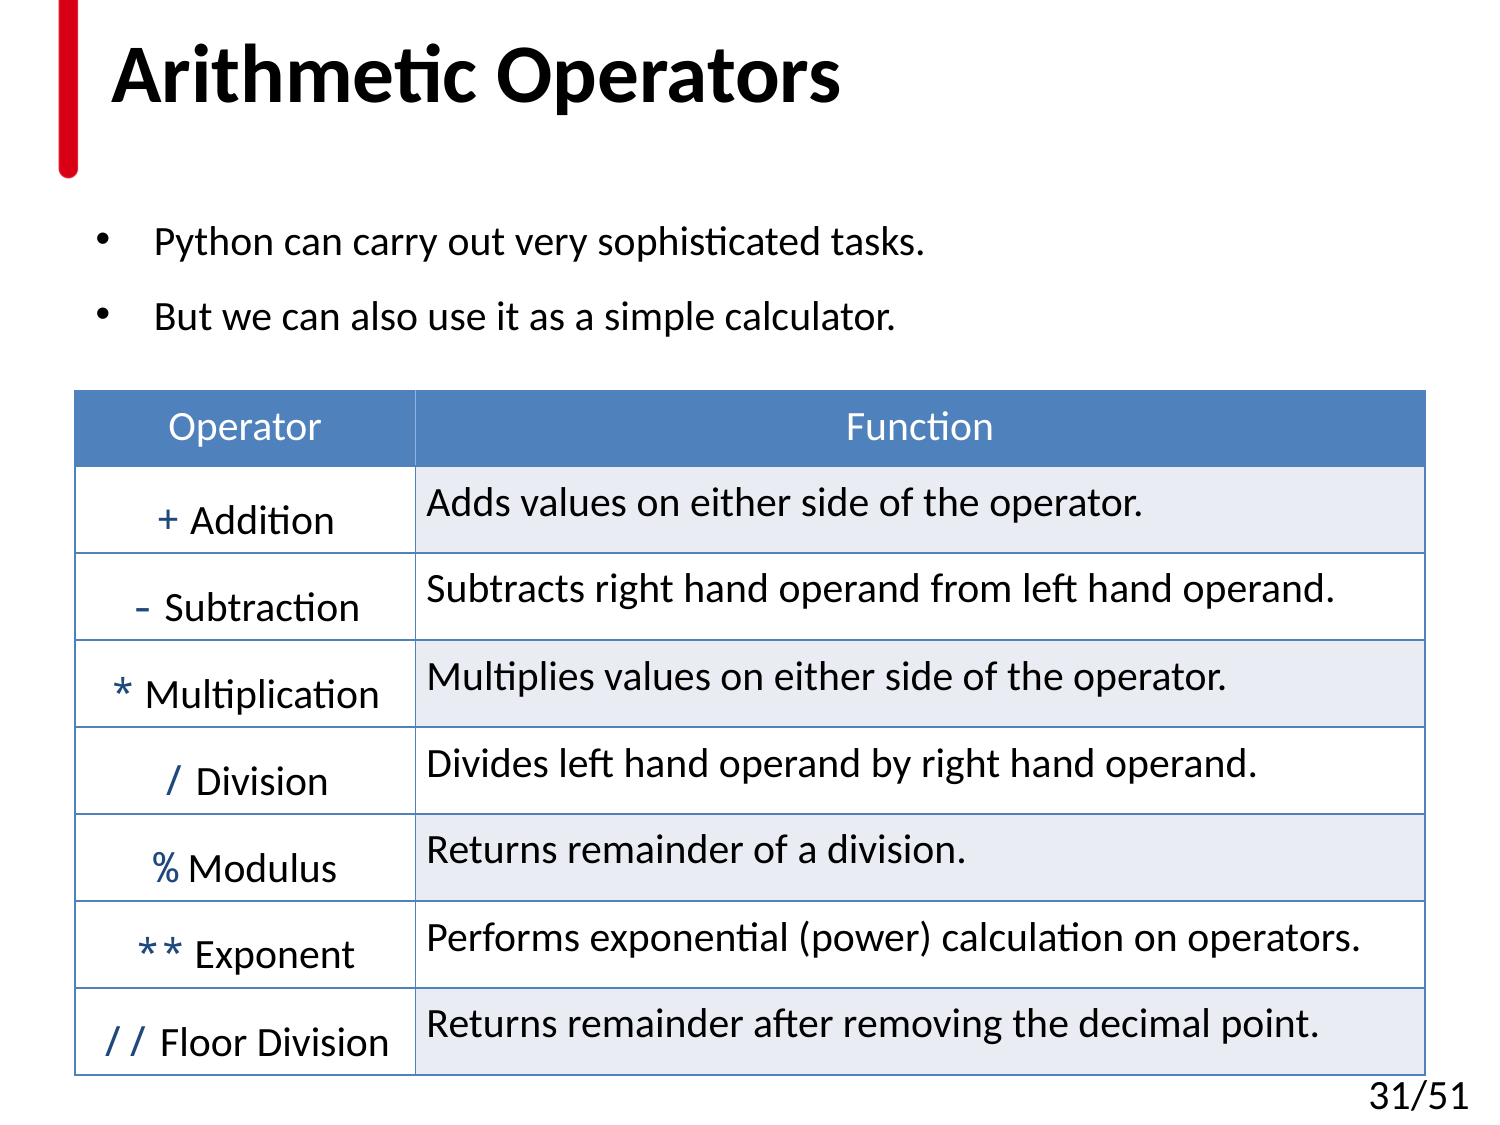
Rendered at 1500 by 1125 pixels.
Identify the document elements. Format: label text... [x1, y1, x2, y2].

table_cell // Floor Division [76, 989, 415, 1074]
title Arithmetic Operators [96, 0, 1500, 138]
table_cell Performs exponential (power) calculation on operators. [416, 902, 1424, 987]
table_cell Returns remainder after removing the decimal point. [416, 989, 1424, 1074]
table_cell Returns remainder of a division. [416, 815, 1424, 900]
table_cell Adds values on either side of the operator. [416, 467, 1424, 552]
table_header Operator [76, 391, 415, 465]
table_cell + Addition [76, 467, 415, 552]
table_cell Subtracts right hand operand from left hand operand. [416, 554, 1424, 639]
list Python can carry out very sophisticated tasks. But we can also use it as a simple calculator. [80, 206, 1470, 701]
table_cell Divides left hand operand by right hand operand. [416, 728, 1424, 813]
table_cell * Multiplication [76, 641, 415, 726]
table_cell / Division [76, 728, 415, 813]
table_cell Multiplies values on either side of the operator. [416, 641, 1424, 726]
table_cell % Modulus [76, 815, 415, 900]
picture [57, 0, 81, 200]
table_cell ** Exponent [76, 902, 415, 987]
table_cell - Subtraction [76, 554, 415, 639]
table_header Function [416, 391, 1424, 465]
